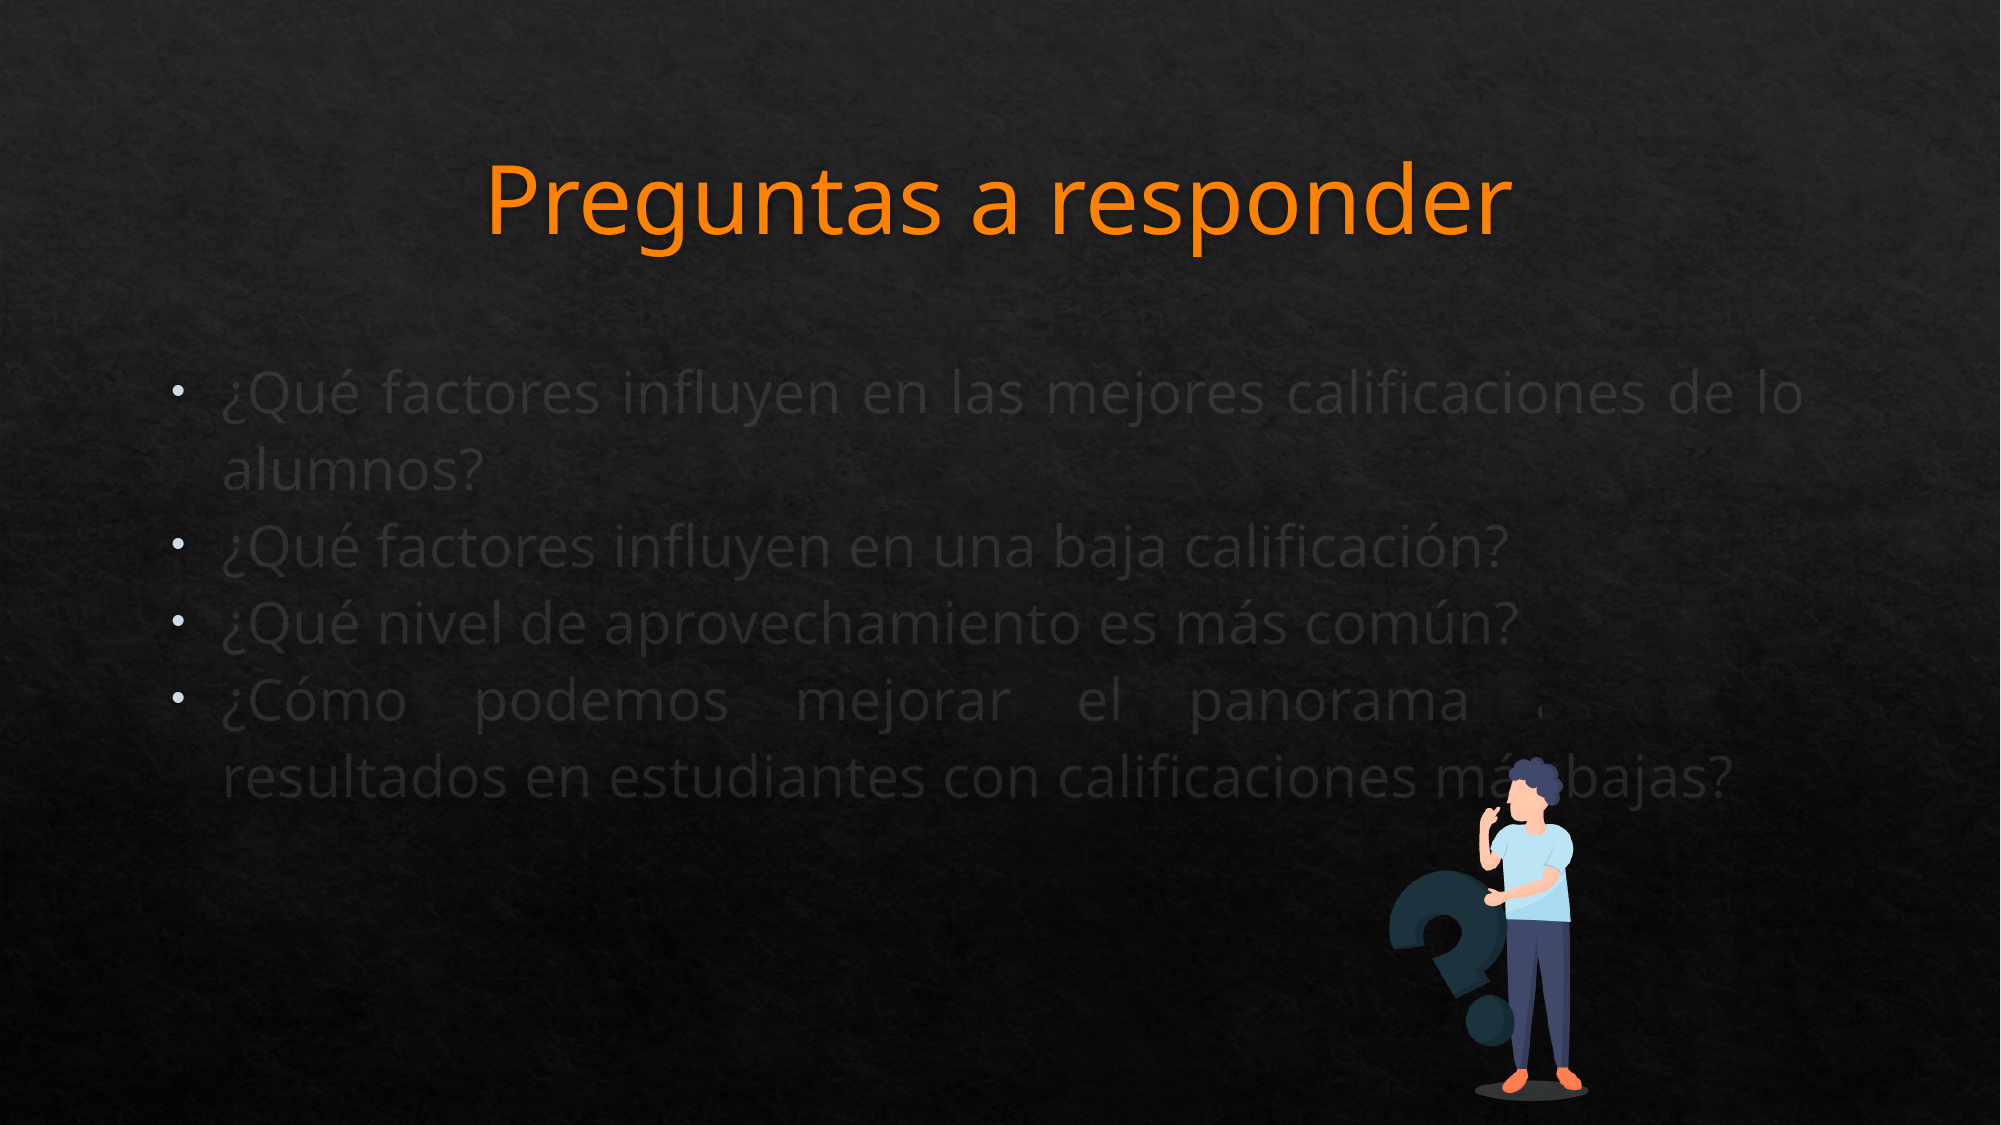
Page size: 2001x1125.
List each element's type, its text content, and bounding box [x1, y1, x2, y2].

list ¿Qué factores influyen en las mejores calificaciones de los alumnos? ¿Qué factores influyen en una baja calificación? ¿Qué nivel de aprovechamiento es más común? ¿Cómo podemos mejorar el panorama actual de resultados en estudiantes con calificaciones más bajas? [149, 340, 1849, 950]
title Preguntas a responder [149, 99, 1849, 307]
picture [1276, 716, 1702, 1125]
